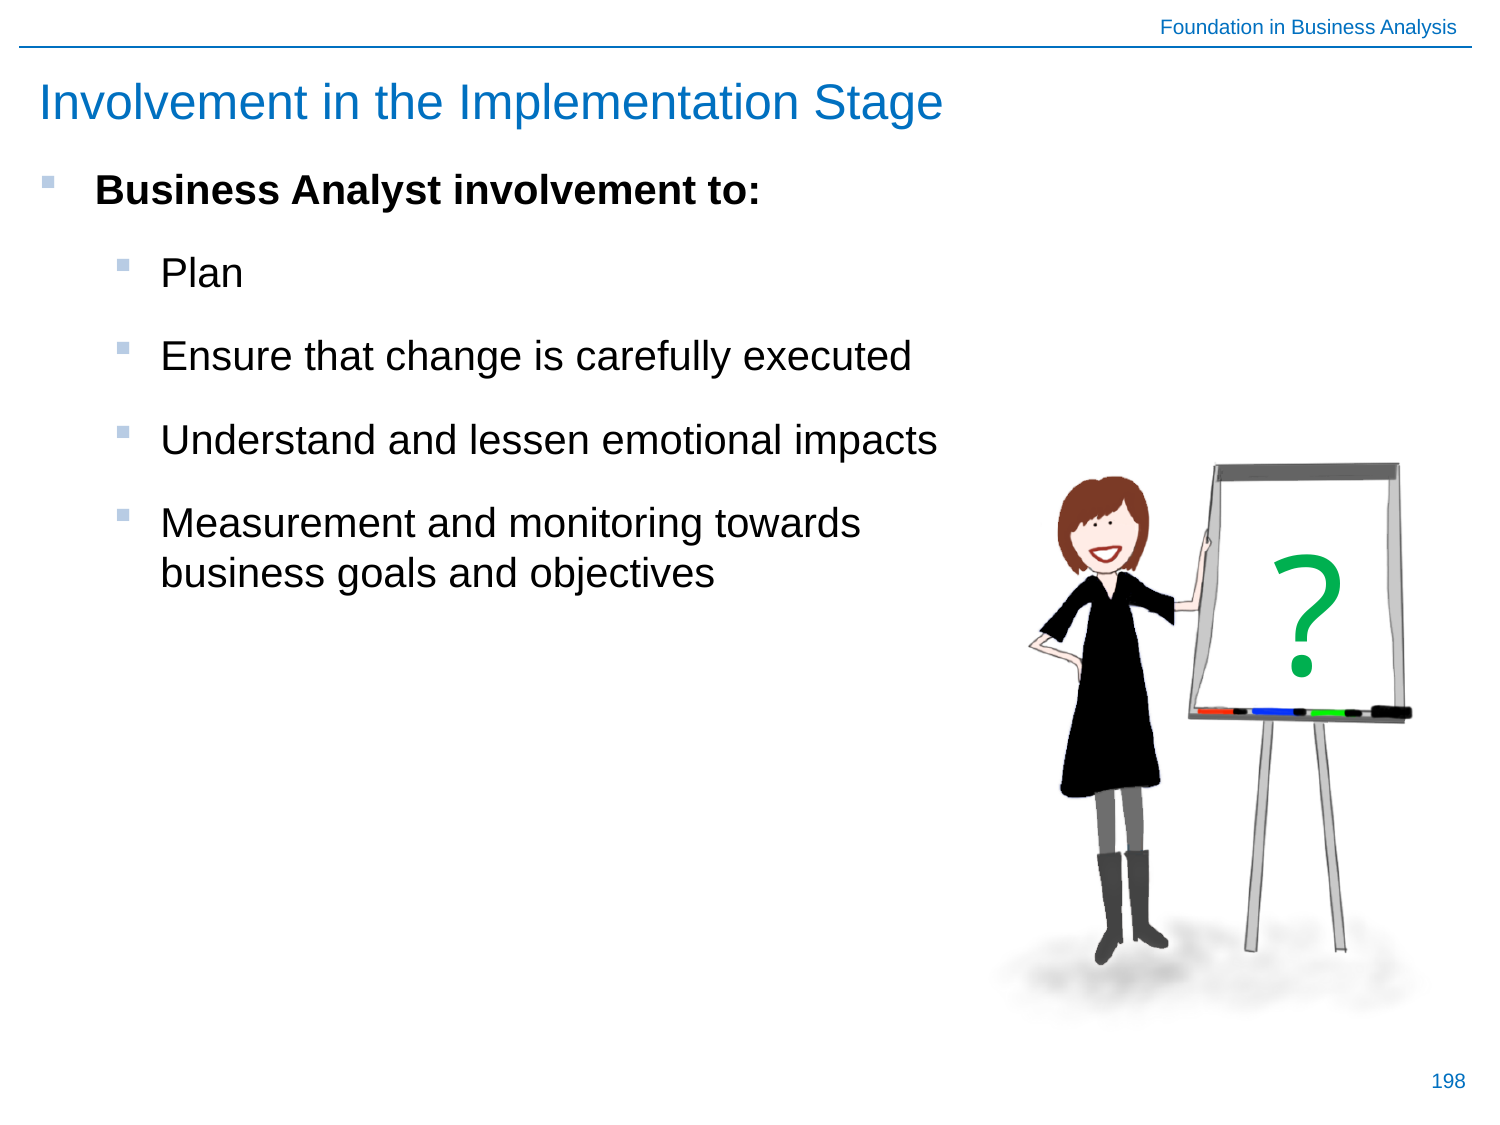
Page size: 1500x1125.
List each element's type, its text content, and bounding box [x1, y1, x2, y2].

list Business Analyst involvement to: Plan Ensure that change is carefully executed Understand and lessen emotional impacts Measurement and monitoring towards business goals and objectives [23, 154, 1044, 1011]
picture [941, 445, 1500, 1059]
text_box [246, 0, 1500, 86]
title Involvement in the Implementation Stage [23, 58, 1465, 141]
